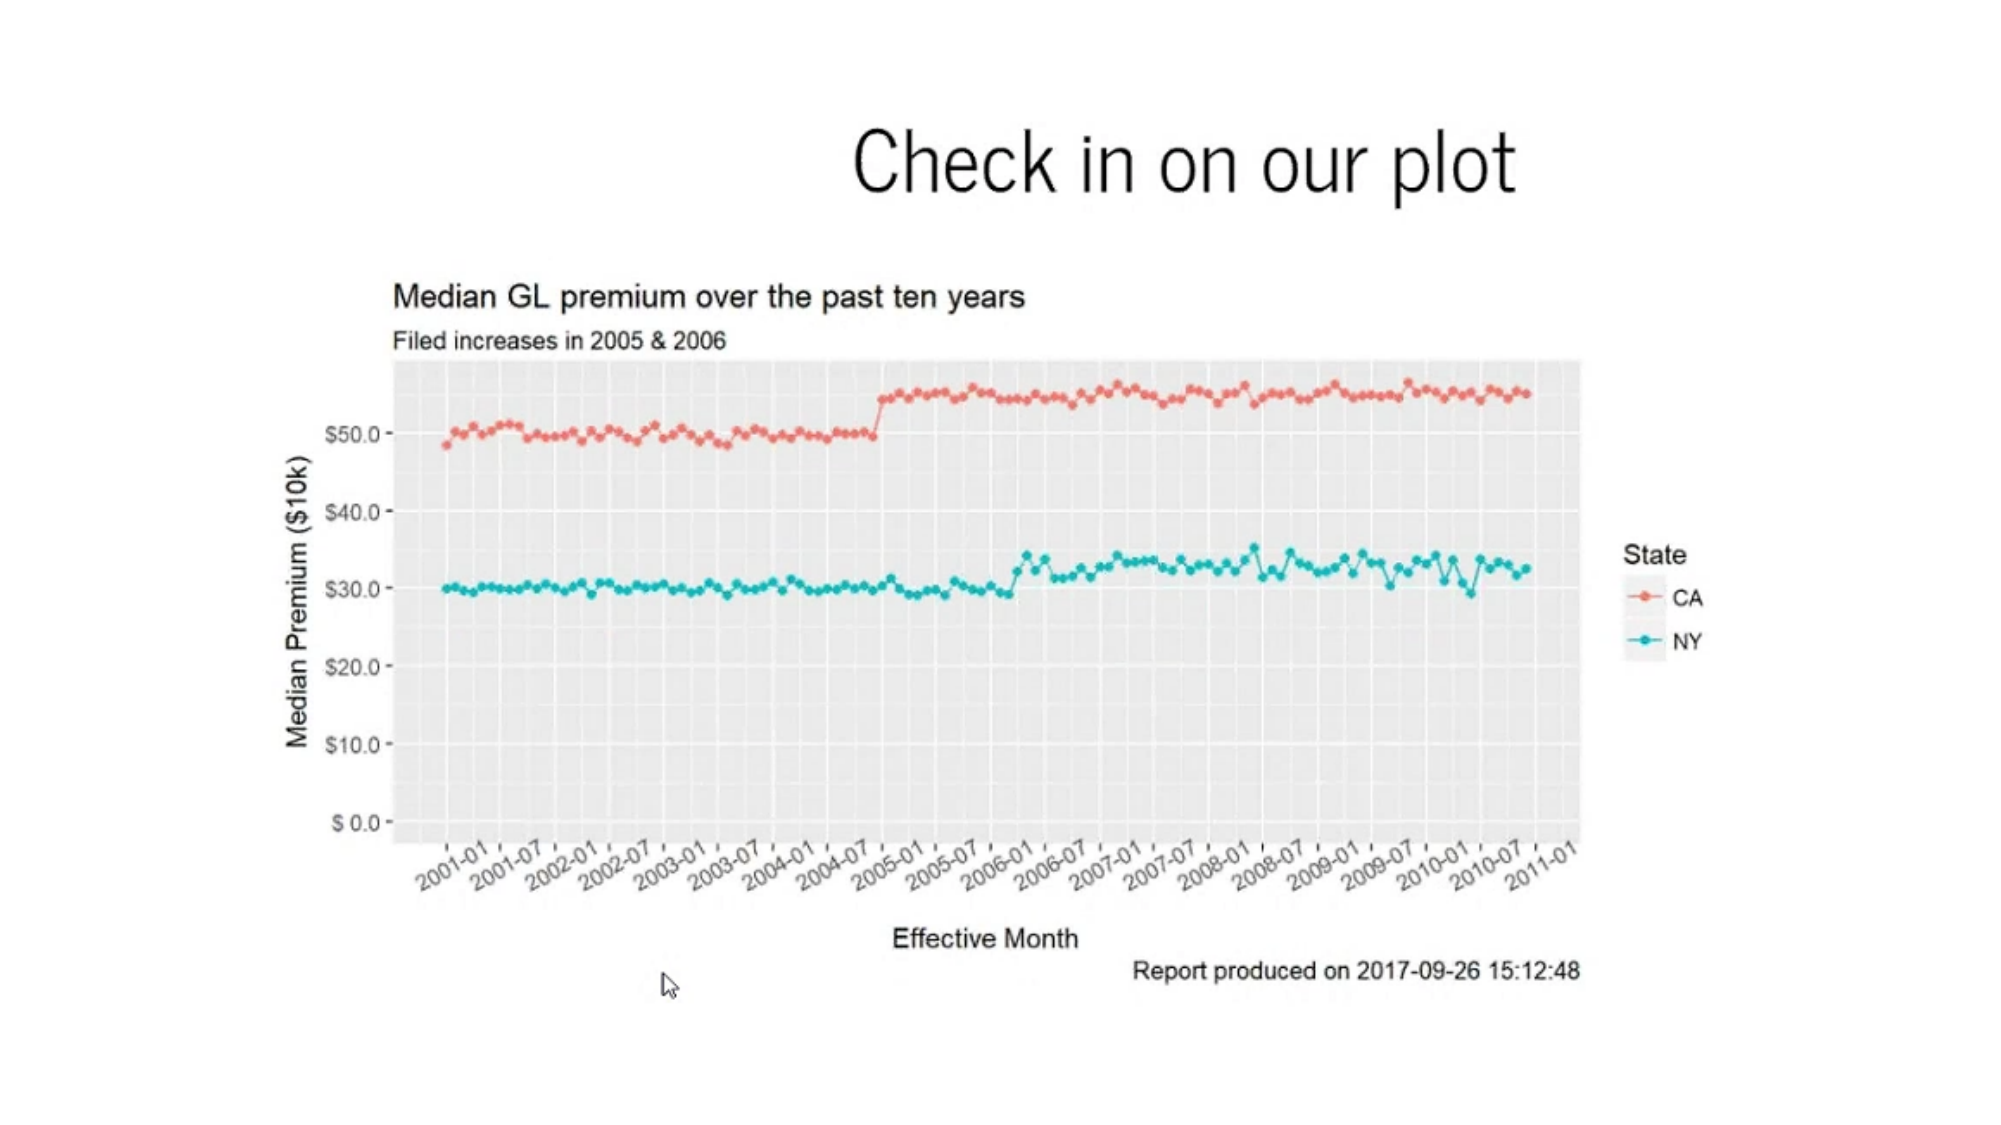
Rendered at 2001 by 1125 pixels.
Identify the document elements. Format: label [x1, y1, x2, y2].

picture [257, 74, 1794, 1036]
